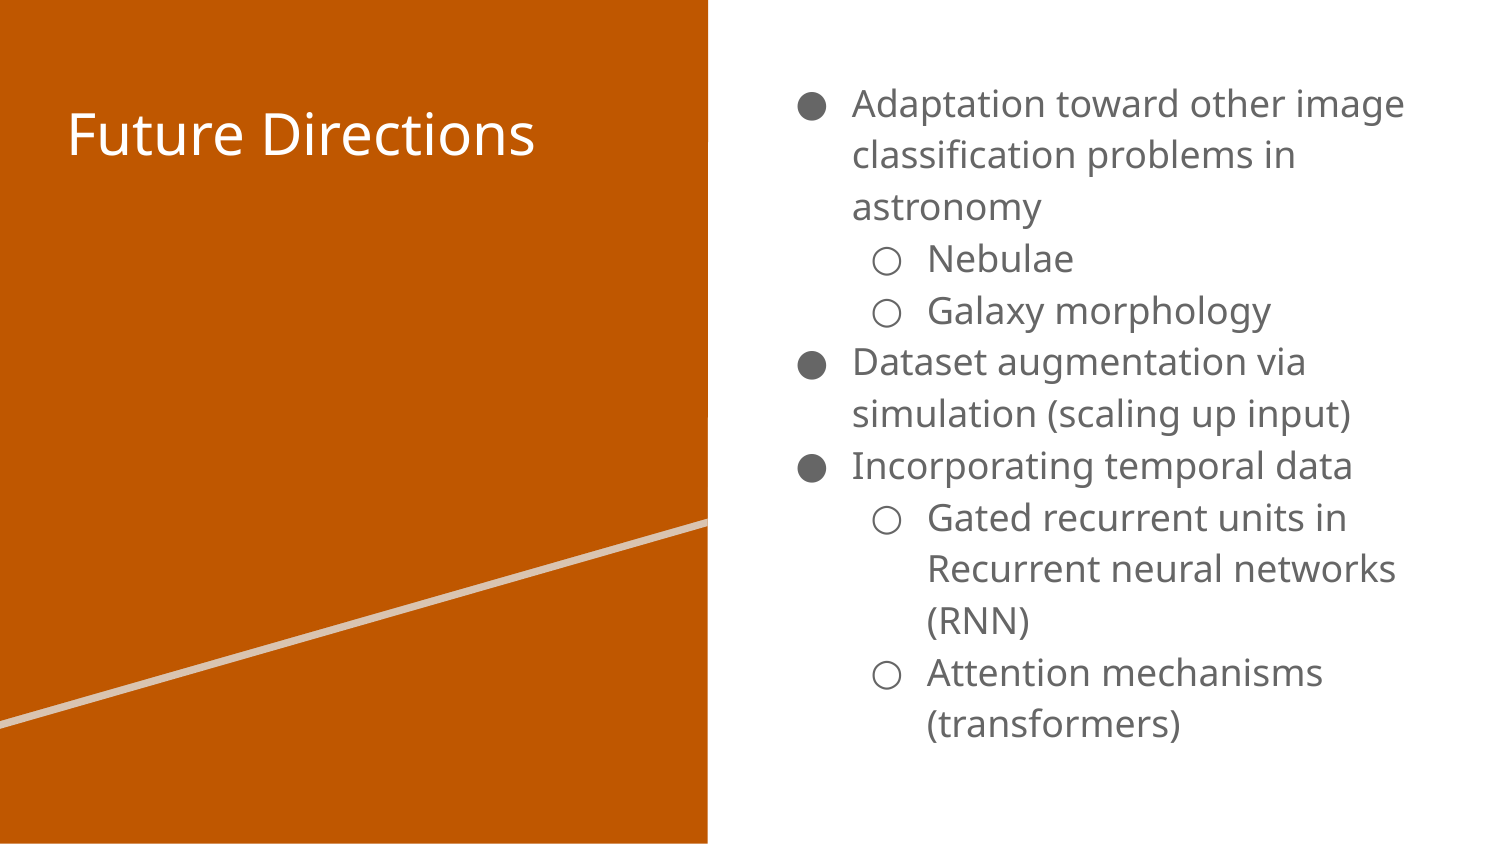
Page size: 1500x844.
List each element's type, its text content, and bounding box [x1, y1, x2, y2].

list Adaptation toward other image classification problems in astronomy Nebulae Galaxy morphology Dataset augmentation via simulation (scaling up input) Incorporating temporal data Gated recurrent units in Recurrent neural networks (RNN) Attention mechanisms (transformers) [761, 57, 1446, 805]
title Future Directions [51, 82, 660, 494]
